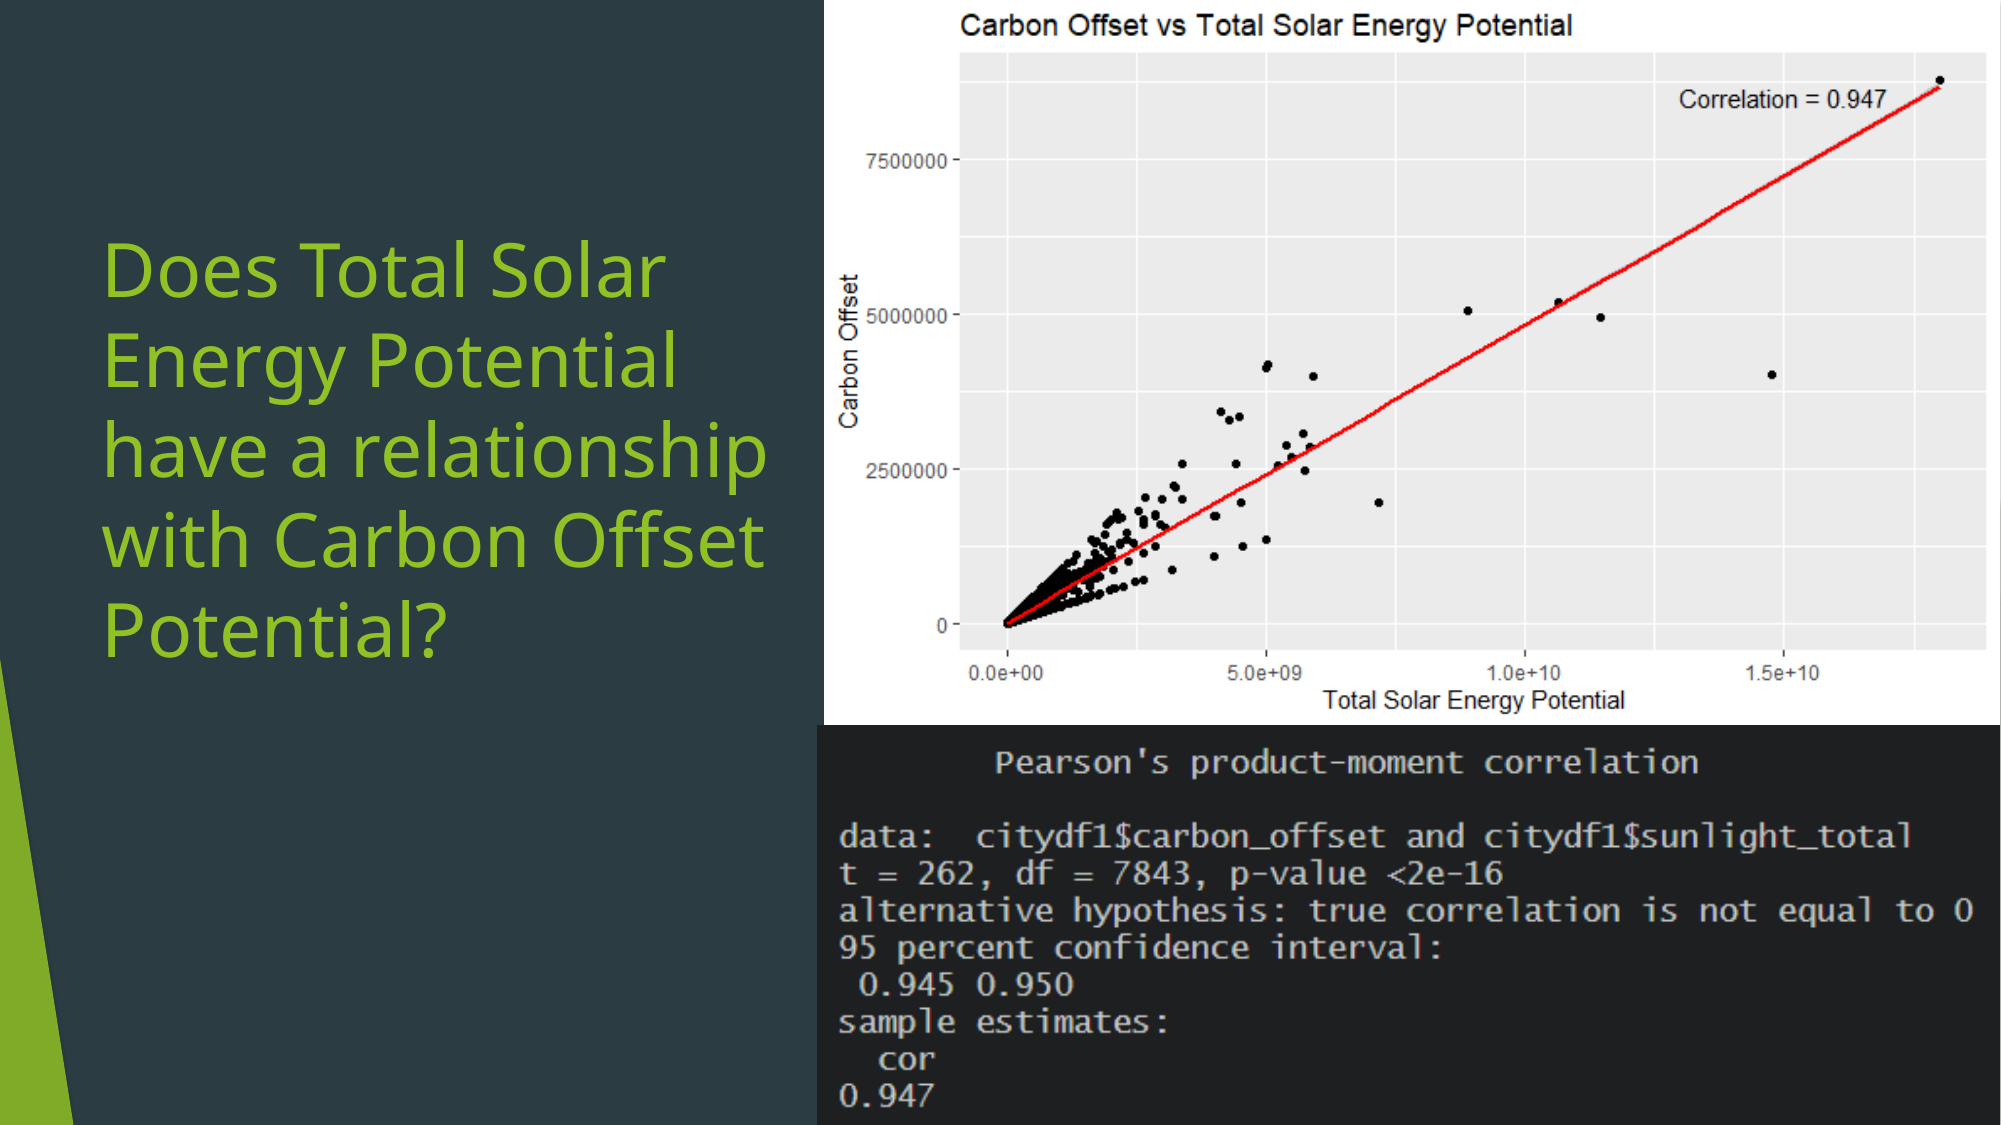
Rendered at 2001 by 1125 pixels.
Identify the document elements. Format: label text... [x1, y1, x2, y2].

picture [816, 0, 2000, 1125]
title Does Total Solar Energy Potential have a relationship with Carbon Offset Potential? [86, 214, 800, 829]
